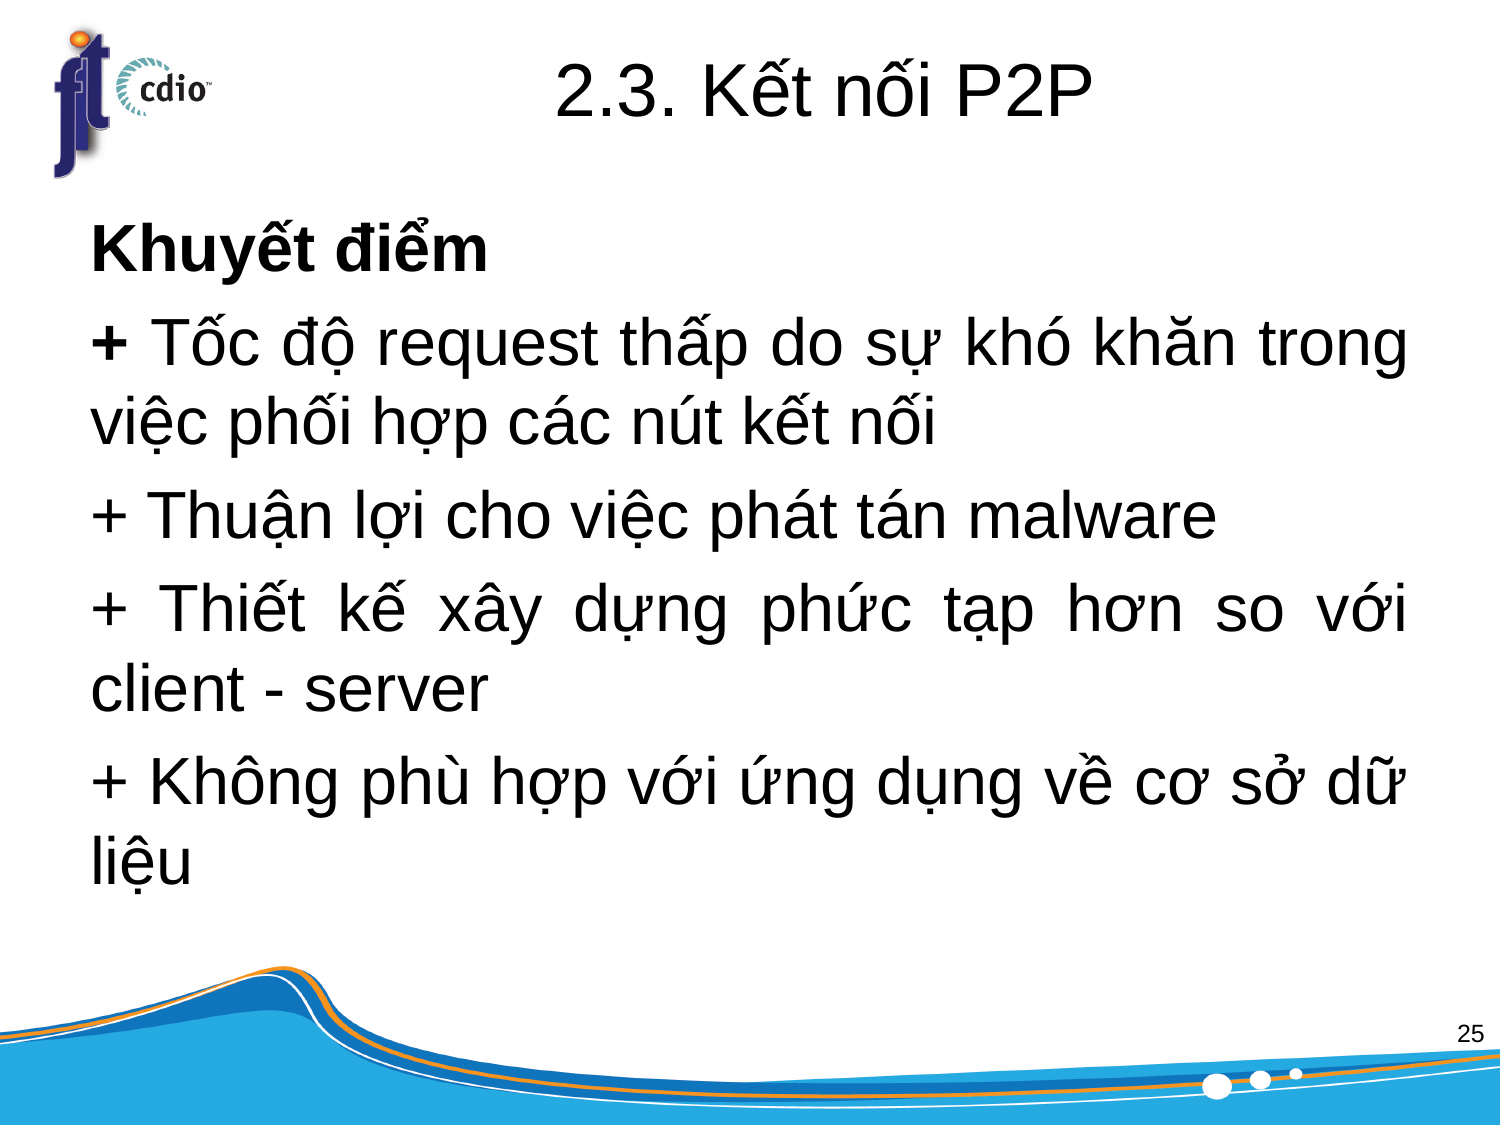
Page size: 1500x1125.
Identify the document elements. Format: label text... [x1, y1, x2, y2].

slide_number 25 [1149, 1002, 1500, 1063]
title 2.3. Kết nối P2P [226, 6, 1425, 166]
list Khuyết điểm + Tốc độ request thấp do sự khó khăn trong việc phối hợp các nút kết nối + Thuận lợi cho việc phát tán malware + Thiết kế xây dựng phức tạp hơn so với client - server + Không phù hợp với ứng dụng về cơ sở dữ liệu [75, 197, 1425, 977]
picture [0, 0, 1500, 1125]
